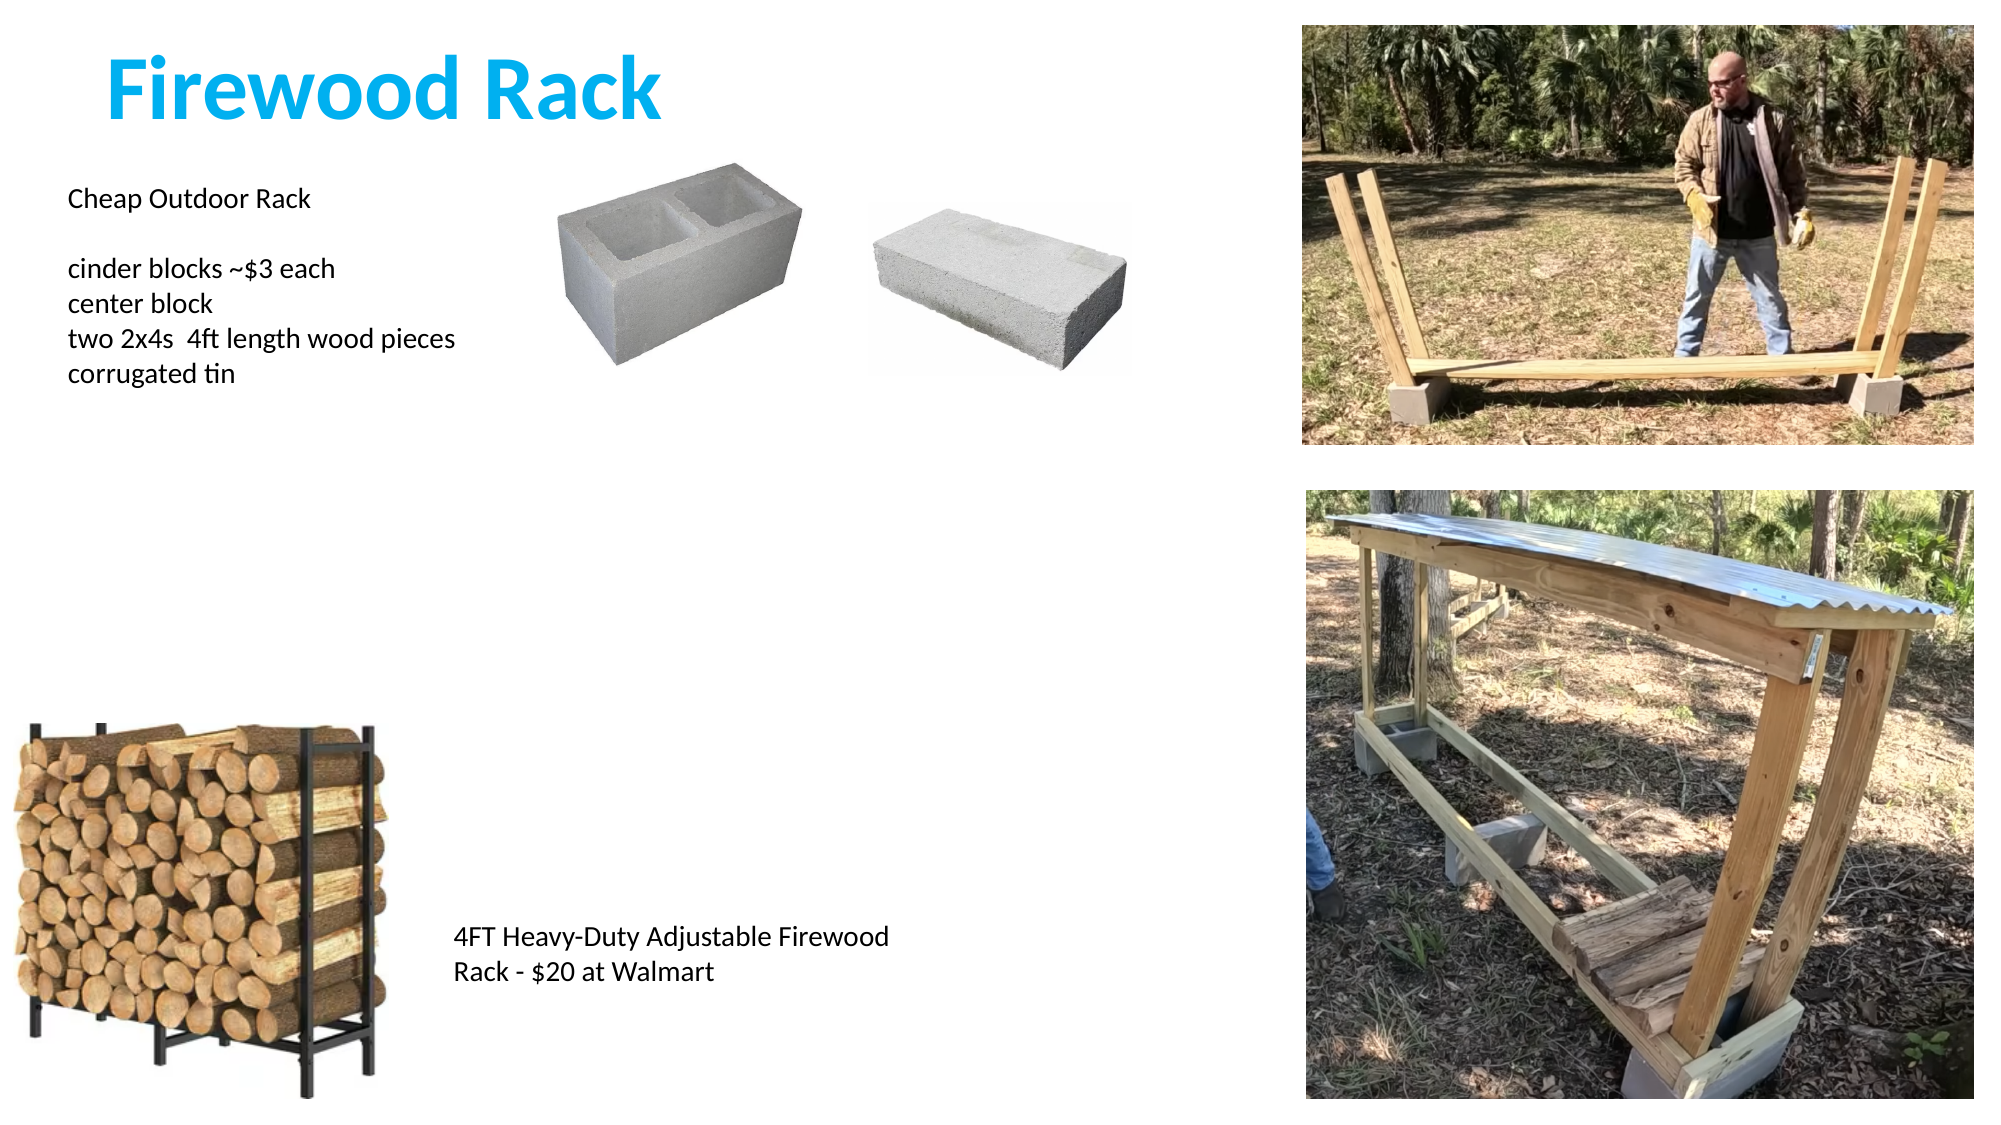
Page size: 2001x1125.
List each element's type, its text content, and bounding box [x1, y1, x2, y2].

picture [548, 150, 812, 379]
picture [1305, 490, 1974, 1099]
text_box 4FT Heavy-Duty Adjustable Firewood Rack - $20 at Walmart [438, 909, 914, 995]
text_box Firewood Rack [13, 26, 756, 140]
picture [1302, 25, 1974, 445]
picture [868, 202, 1132, 377]
picture [13, 723, 389, 1099]
text_box Cheap Outdoor Rack cinder blocks ~$3 each center block two 2x4s 4ft length wood pieces corrugated tin [53, 172, 528, 432]
